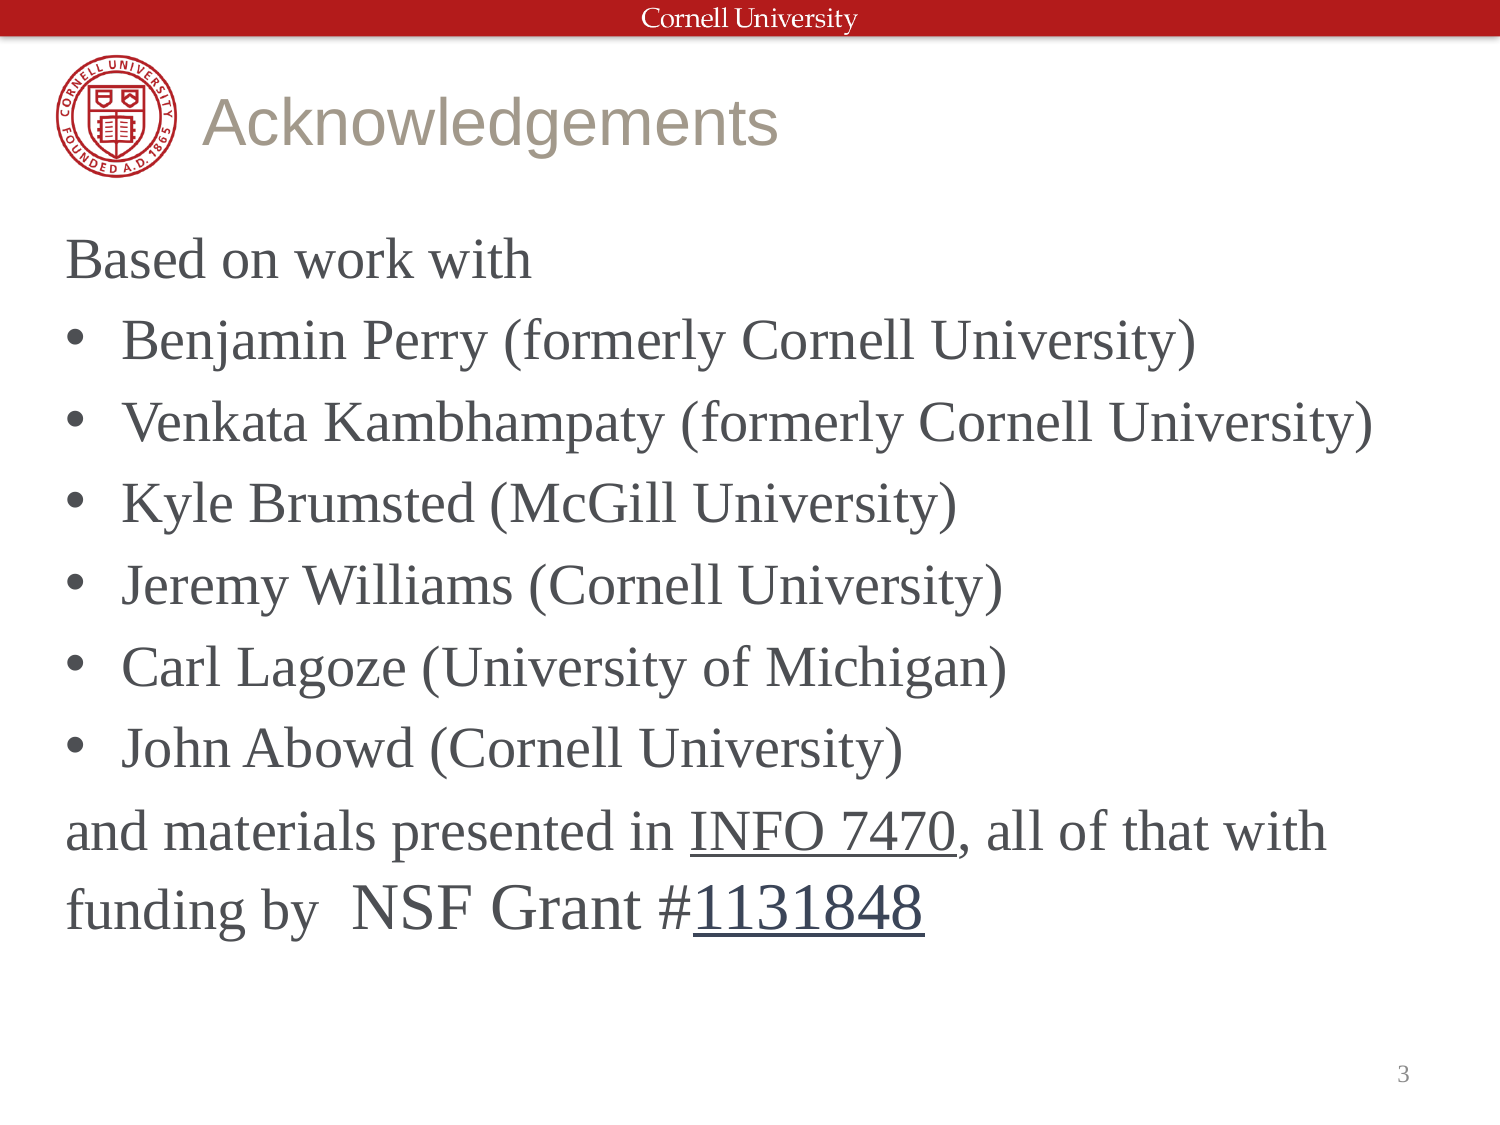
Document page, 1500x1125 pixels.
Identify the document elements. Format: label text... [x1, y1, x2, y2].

picture [50, 50, 195, 183]
list Based on work with Benjamin Perry (formerly Cornell University) Venkata Kambhampaty (formerly Cornell University) Kyle Brumsted (McGill University) Jeremy Williams (Cornell University) Carl Lagoze (University of Michigan) John Abowd (Cornell University) and materials presented in INFO 7470, all of that with funding by NSF Grant #1131848 [50, 212, 1474, 1043]
picture [635, 0, 858, 60]
slide_number 3 [1074, 1042, 1425, 1103]
title Acknowledgements [187, 62, 1500, 175]
